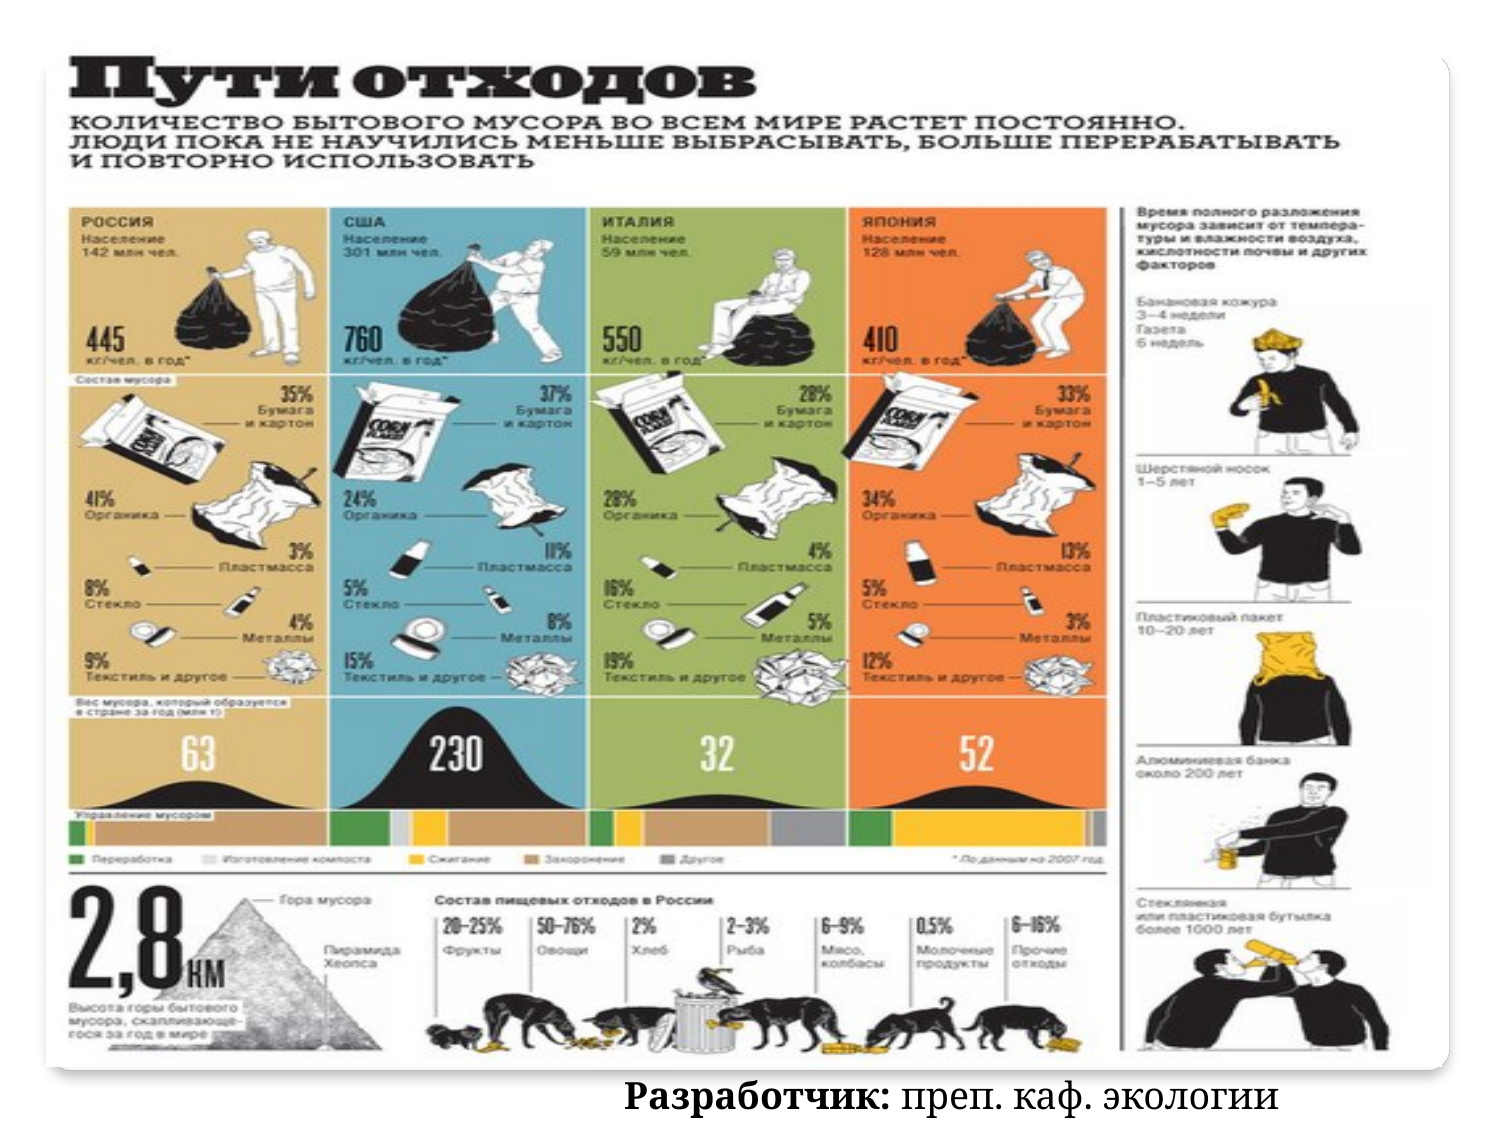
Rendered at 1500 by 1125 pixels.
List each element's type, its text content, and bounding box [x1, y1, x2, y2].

picture [46, 46, 1442, 1067]
text_box Разработчик: преп. каф. экологии Кирвель П.И. [609, 1080, 1443, 1125]
